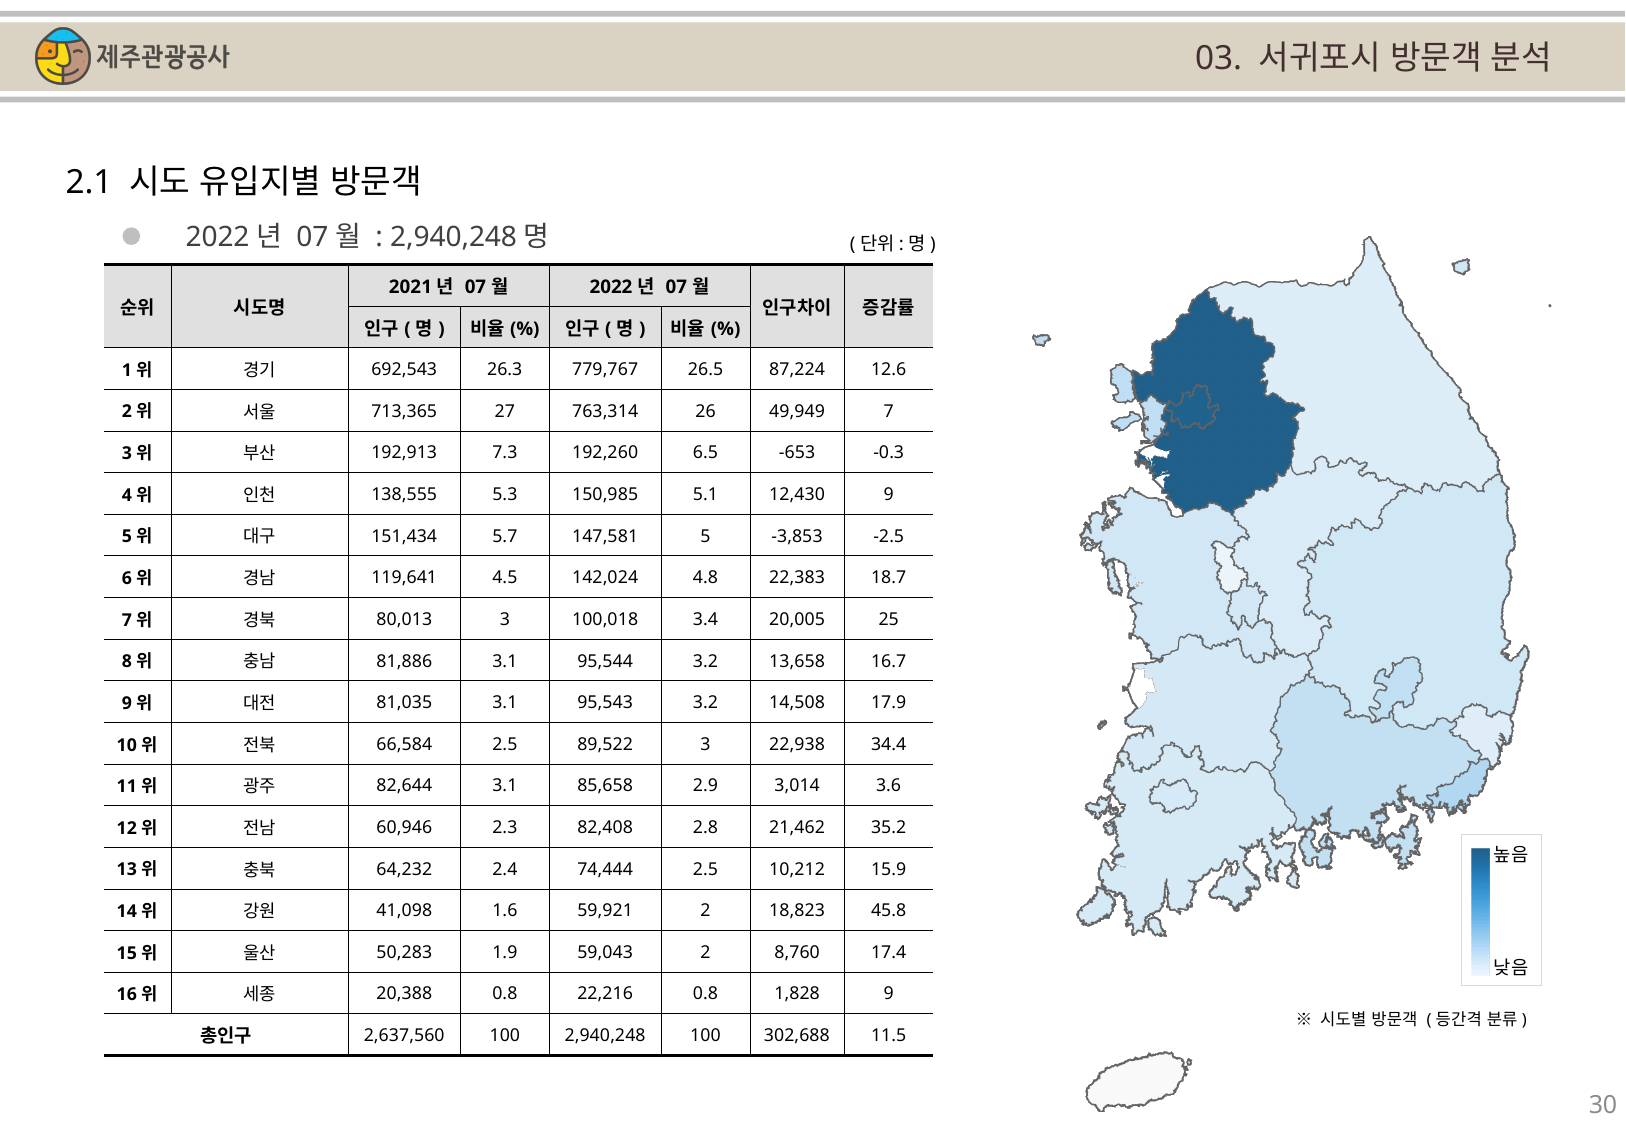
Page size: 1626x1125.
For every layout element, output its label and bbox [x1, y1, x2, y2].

table_cell [845, 1014, 933, 1054]
table_cell [845, 640, 933, 680]
table_cell [349, 598, 460, 639]
table_cell [751, 432, 844, 472]
picture [944, 236, 1625, 1112]
table_cell [172, 515, 348, 555]
table_cell [550, 390, 661, 431]
table_cell [845, 973, 933, 1013]
table_cell [751, 890, 844, 930]
table_cell [550, 307, 661, 347]
table_cell [104, 390, 171, 431]
table_cell [550, 432, 661, 472]
table_cell [349, 973, 460, 1013]
table_cell [751, 473, 844, 514]
table_cell [550, 890, 661, 930]
table_cell [349, 432, 460, 472]
table_cell [751, 848, 844, 889]
table_cell [461, 556, 549, 597]
table_cell [662, 681, 750, 722]
table_cell [172, 432, 348, 472]
table_cell [662, 515, 750, 555]
table_cell [104, 681, 171, 722]
table_cell [550, 806, 661, 847]
table_cell [349, 848, 460, 889]
table_cell [104, 806, 171, 847]
table_cell [662, 723, 750, 764]
table_cell [662, 1014, 750, 1054]
table_cell [172, 640, 348, 680]
table_cell [845, 931, 933, 972]
table_cell [172, 556, 348, 597]
table_cell [751, 640, 844, 680]
table_header [172, 266, 348, 347]
table_cell [550, 515, 661, 555]
table_cell [461, 848, 549, 889]
table_cell [349, 556, 460, 597]
text_box [50, 152, 1144, 208]
table_cell [349, 307, 460, 347]
table_cell [550, 681, 661, 722]
table_cell [662, 307, 750, 347]
table_cell [461, 1014, 549, 1054]
table_cell [662, 598, 750, 639]
table_cell [662, 432, 750, 472]
table_cell [172, 765, 348, 805]
table_cell [550, 765, 661, 805]
table_cell [104, 931, 171, 972]
table_cell [461, 765, 549, 805]
table_header [845, 266, 933, 347]
table_cell [172, 848, 348, 889]
table_cell [845, 723, 933, 764]
table_cell [550, 973, 661, 1013]
table_cell [845, 598, 933, 639]
table_cell [550, 931, 661, 972]
table_cell [845, 515, 933, 555]
table_cell [461, 390, 549, 431]
table_cell [172, 473, 348, 514]
table_cell [662, 390, 750, 431]
table_cell [172, 348, 348, 389]
table_cell [550, 473, 661, 514]
table_cell [550, 640, 661, 680]
table_cell [845, 806, 933, 847]
table_cell [172, 723, 348, 764]
table_cell [104, 890, 171, 930]
table_cell [751, 681, 844, 722]
table_cell [104, 432, 171, 472]
table_cell [461, 598, 549, 639]
table_cell [461, 640, 549, 680]
table_cell [461, 348, 549, 389]
table_cell [751, 973, 844, 1013]
table_cell [172, 931, 348, 972]
table_cell [461, 890, 549, 930]
table_cell [172, 681, 348, 722]
text_box [835, 224, 951, 262]
table_cell [104, 848, 171, 889]
table_cell [662, 890, 750, 930]
table_cell [751, 390, 844, 431]
table_cell [349, 890, 460, 930]
table_cell [461, 515, 549, 555]
table_cell [172, 973, 348, 1013]
table_cell [550, 723, 661, 764]
table_cell [104, 723, 171, 764]
table_header [751, 266, 844, 347]
table_cell [662, 973, 750, 1013]
table_cell [845, 473, 933, 514]
table_cell [104, 973, 171, 1013]
table_cell [172, 598, 348, 639]
table_cell [104, 473, 171, 514]
table_cell [461, 473, 549, 514]
table_cell [349, 515, 460, 555]
table_cell [751, 723, 844, 764]
table_cell [845, 765, 933, 805]
table_cell [845, 890, 933, 930]
table_cell [104, 348, 171, 389]
table_cell [662, 556, 750, 597]
table_cell [104, 515, 171, 555]
table_cell [751, 765, 844, 805]
table_cell [172, 890, 348, 930]
table_cell [751, 806, 844, 847]
table_cell [550, 598, 661, 639]
table_cell [104, 598, 171, 639]
table_cell [662, 765, 750, 805]
table_cell [349, 931, 460, 972]
table_cell [349, 765, 460, 805]
table_cell [751, 348, 844, 389]
table_cell [461, 723, 549, 764]
table_header [349, 266, 549, 306]
table_cell [751, 556, 844, 597]
table_cell [550, 348, 661, 389]
table_cell [461, 973, 549, 1013]
table_cell [104, 1014, 348, 1054]
text_box [1002, 28, 1595, 84]
table_cell [349, 473, 460, 514]
table_cell [172, 390, 348, 431]
text_box [170, 210, 565, 260]
table_cell [172, 806, 348, 847]
table_cell [104, 640, 171, 680]
table_cell [662, 806, 750, 847]
table_cell [550, 556, 661, 597]
table_cell [104, 556, 171, 597]
table_cell [104, 765, 171, 805]
table_header [550, 266, 750, 306]
table_cell [349, 1014, 460, 1054]
table_header [104, 266, 171, 347]
table_cell [845, 848, 933, 889]
table_cell [751, 515, 844, 555]
table_cell [845, 390, 933, 431]
table_cell [461, 806, 549, 847]
table_cell [349, 681, 460, 722]
table_cell [751, 1014, 844, 1054]
table_cell [349, 806, 460, 847]
table_cell [461, 307, 549, 347]
table_cell [349, 348, 460, 389]
picture [31, 26, 232, 87]
table_cell [662, 473, 750, 514]
table_cell [461, 432, 549, 472]
table_cell [349, 723, 460, 764]
table_cell [461, 681, 549, 722]
table_cell [845, 681, 933, 722]
table_cell [662, 848, 750, 889]
table_cell [662, 640, 750, 680]
slide_number [1251, 1112, 1618, 1123]
table_cell [550, 1014, 661, 1054]
table_cell [845, 556, 933, 597]
table_cell [845, 432, 933, 472]
table_cell [751, 931, 844, 972]
text_box [121, 226, 141, 246]
text_box [1461, 833, 1558, 988]
table_cell [461, 931, 549, 972]
table_cell [845, 348, 933, 389]
table_cell [349, 640, 460, 680]
table_cell [662, 931, 750, 972]
table_cell [550, 848, 661, 889]
table_cell [349, 390, 460, 431]
table_cell [751, 598, 844, 639]
table_cell [662, 348, 750, 389]
